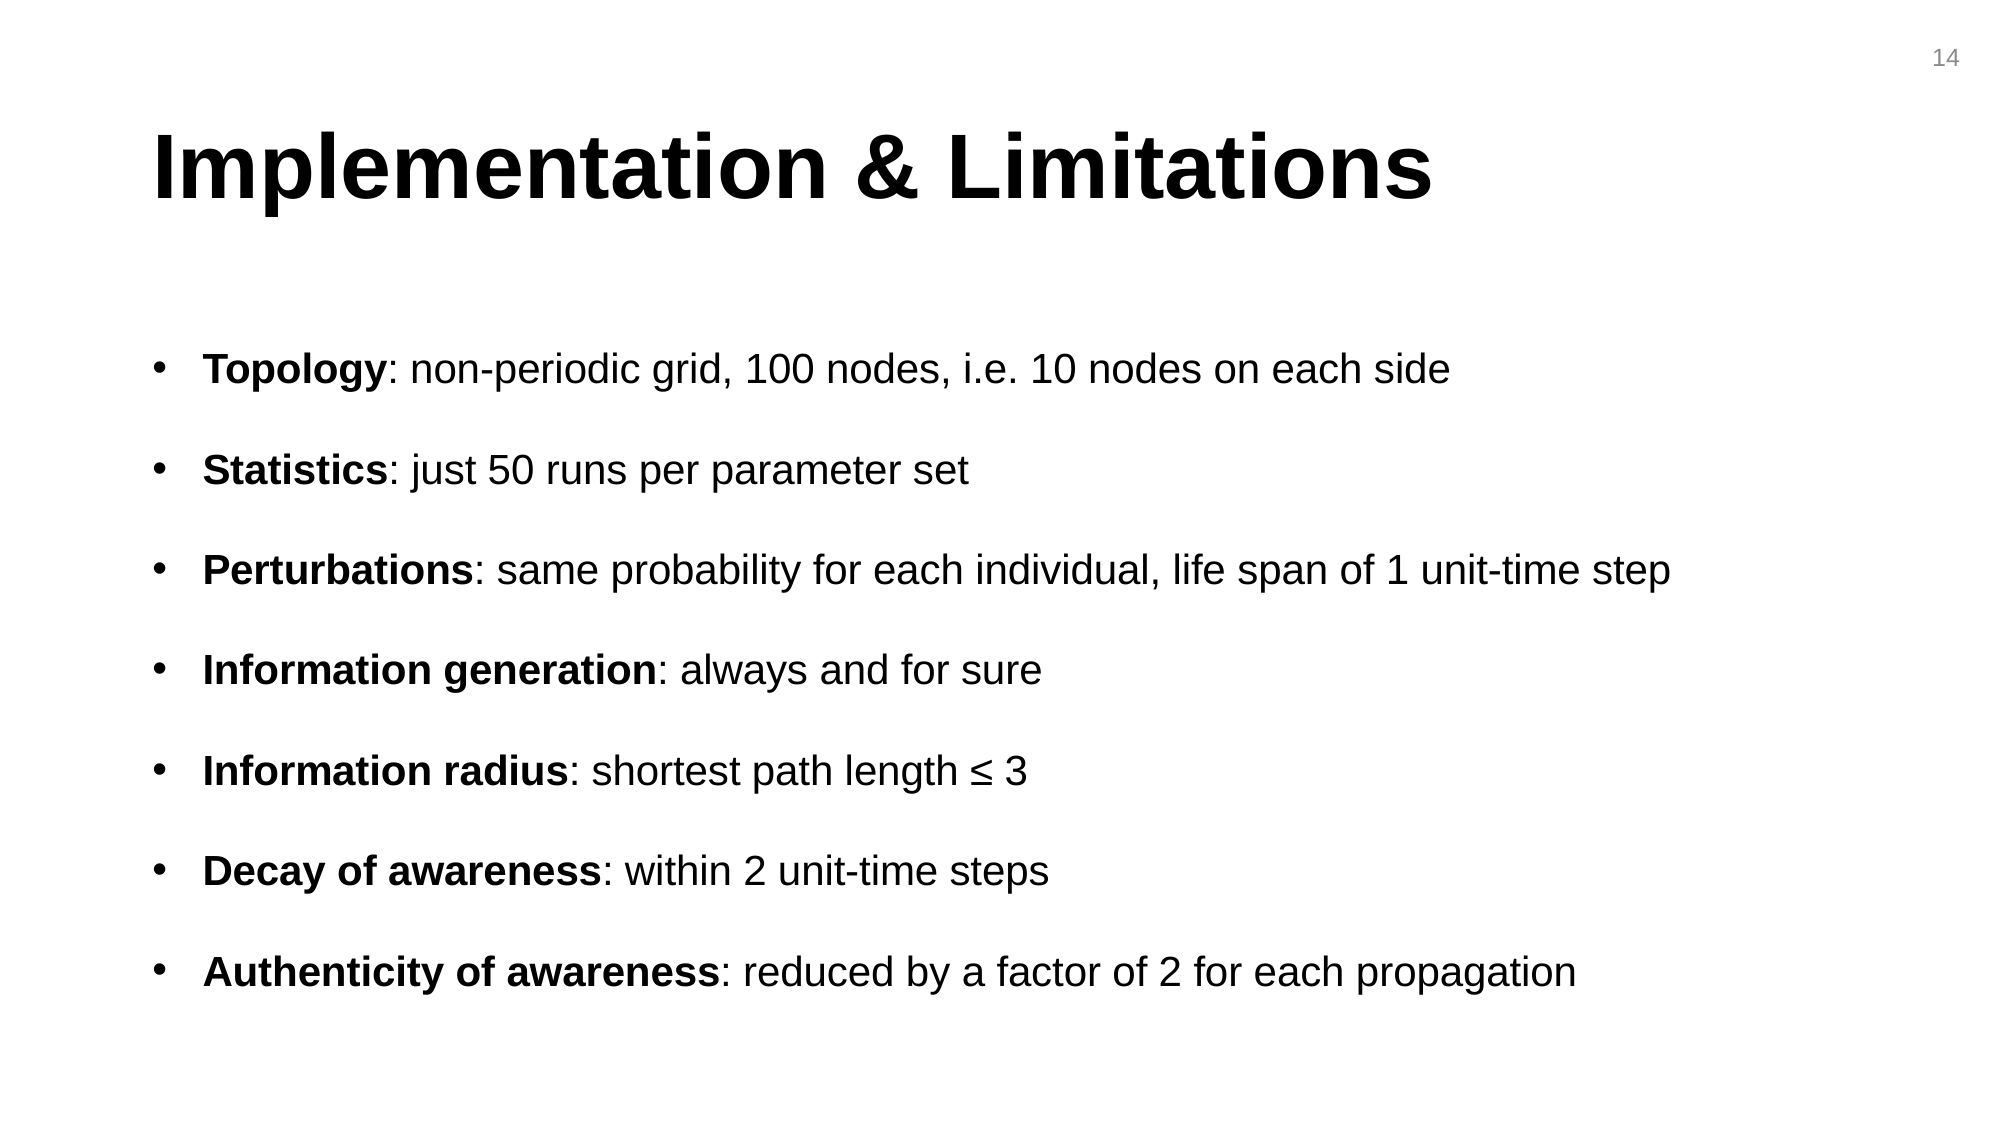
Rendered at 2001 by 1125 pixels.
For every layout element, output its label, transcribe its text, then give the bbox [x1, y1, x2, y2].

title Implementation & Limitations [137, 59, 1863, 278]
slide_number 14 [1524, 26, 1975, 87]
list Topology: non-periodic grid, 100 nodes, i.e. 10 nodes on each side Statistics: just 50 runs per parameter set Perturbations: same probability for each individual, life span of 1 unit-time step Information generation: always and for sure Information radius: shortest path length ≤ 3 Decay of awareness: within 2 unit-time steps Authenticity of awareness: reduced by a factor of 2 for each propagation [137, 299, 1863, 1014]
